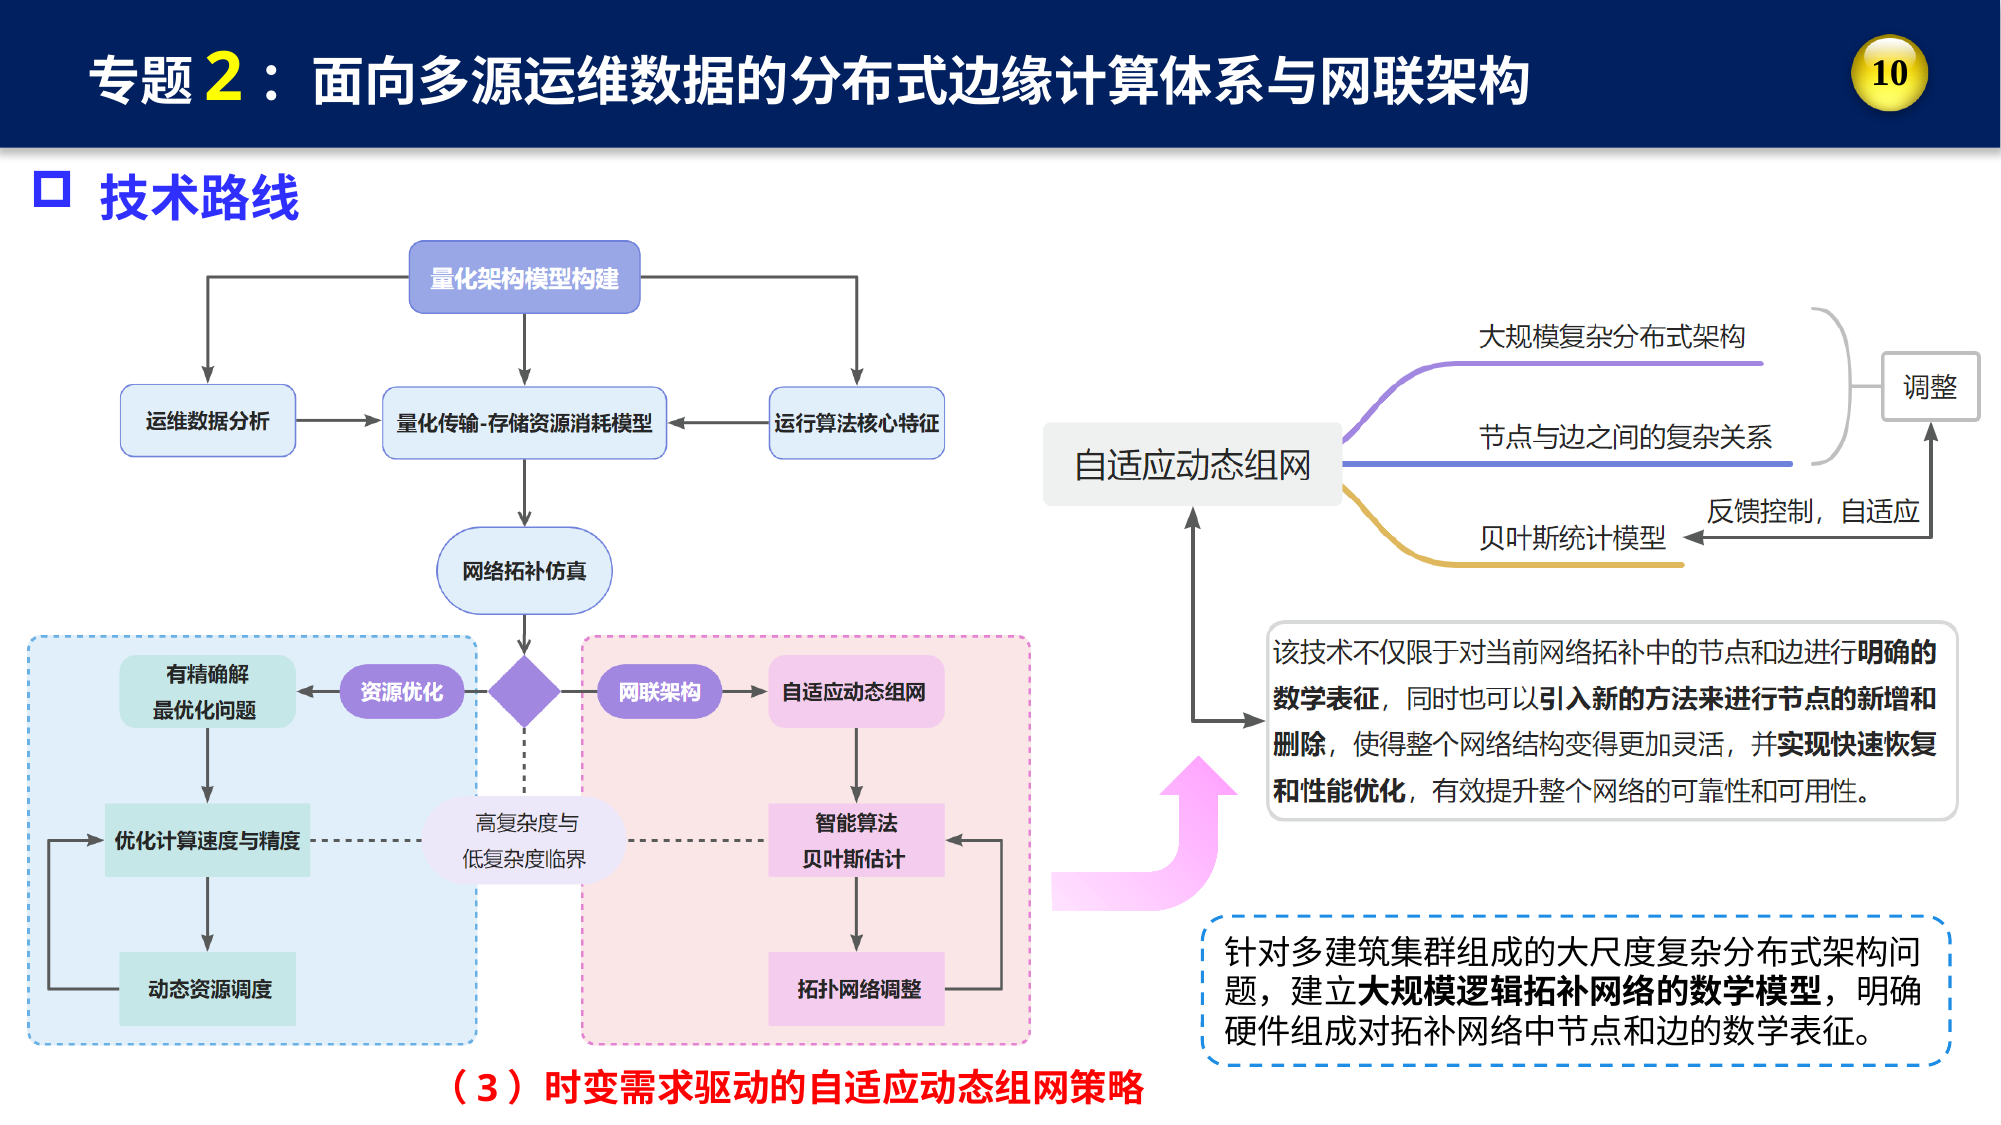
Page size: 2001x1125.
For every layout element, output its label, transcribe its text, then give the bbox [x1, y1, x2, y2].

picture [1842, 28, 1937, 124]
text_box 针对多建筑集群组成的大尺度复杂分布式架构问题，建立大规模逻辑拓补网络的数学模型，明确硬件组成对拓补网络中节点和边的数学表征。 [1202, 916, 1951, 1066]
picture [17, 234, 1994, 1058]
text_box （3）时变需求驱动的自适应动态组网策略 [415, 1057, 1429, 1117]
text_box 专题2：面向多源运维数据的分布式边缘计算体系与网联架构 [72, 31, 1577, 126]
text_box 技术路线 [15, 158, 315, 234]
text_box [1050, 840, 1219, 912]
